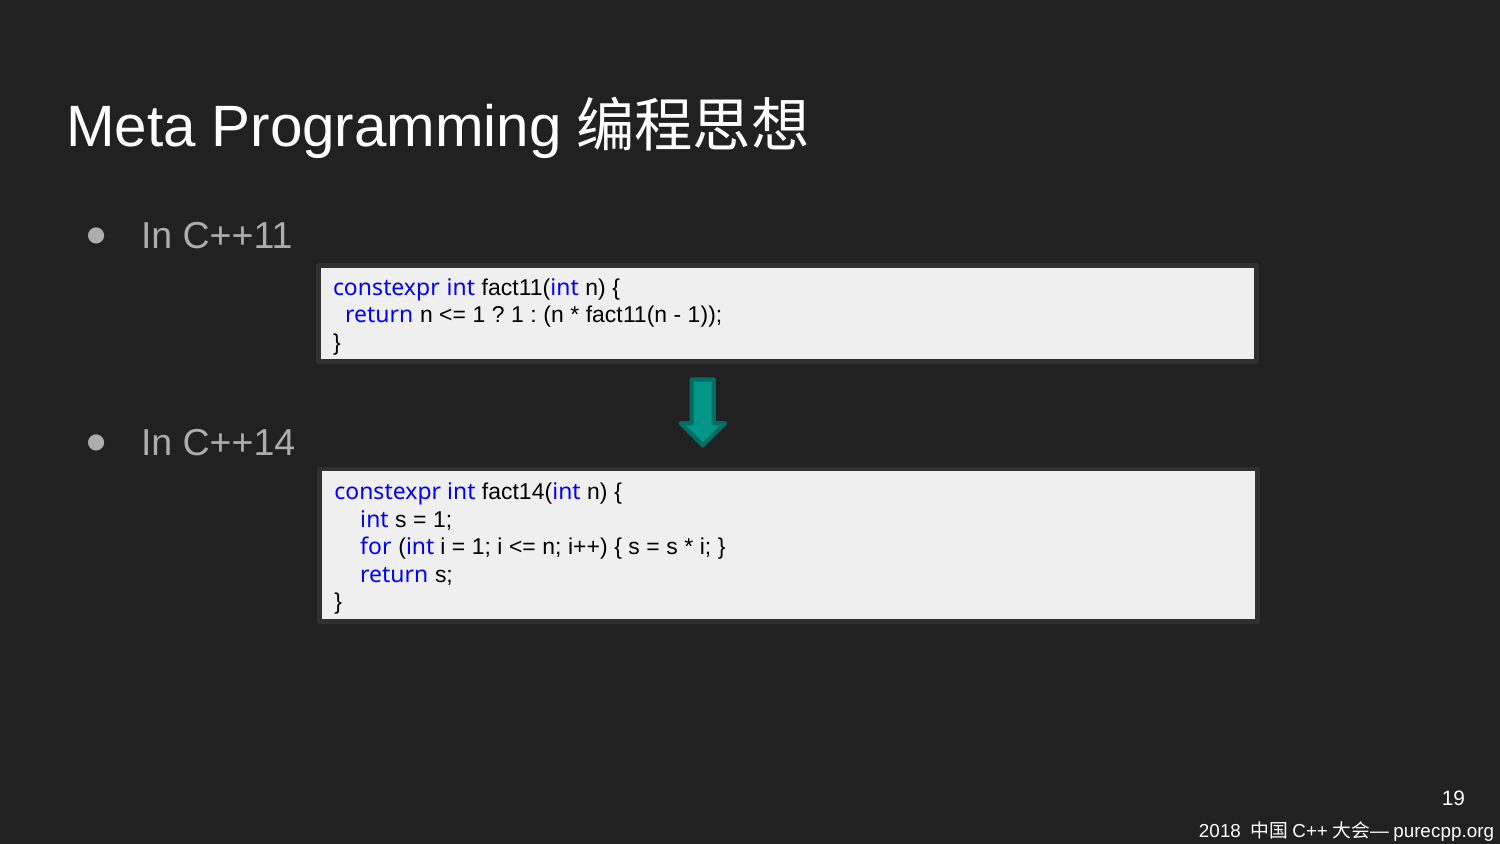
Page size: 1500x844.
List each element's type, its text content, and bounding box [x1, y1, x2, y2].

title Meta Programming编程思想 [51, 72, 1449, 167]
text_box [678, 377, 727, 448]
text_box constexpr int fact14(int n) { int s = 1; for (int i = 1; i <= n; i++) { s = s * i; } return s; } [319, 469, 1258, 622]
list In C++11 In C++14 [51, 189, 1449, 750]
text_box constexpr int fact11(int n) { return n <= 1 ? 1 : (n * fact11(n - 1)); } [318, 265, 1257, 362]
slide_number 19 [1389, 764, 1480, 830]
